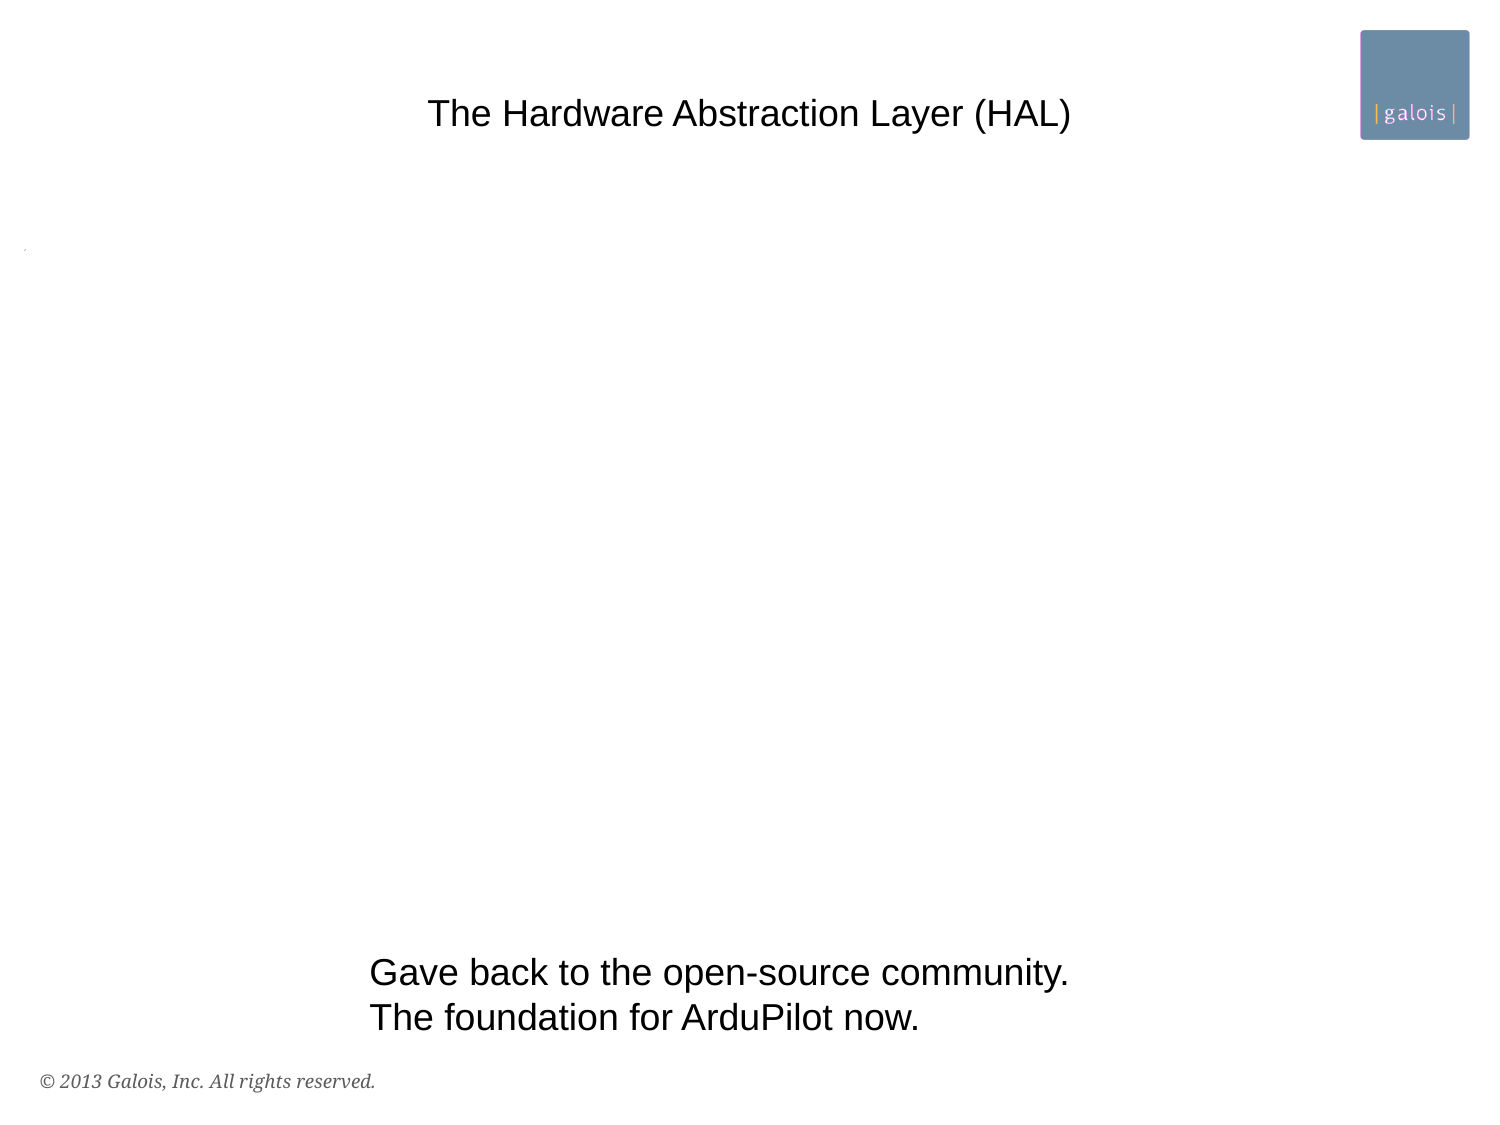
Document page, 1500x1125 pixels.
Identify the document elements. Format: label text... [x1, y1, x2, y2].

text_box The Hardware Abstraction Layer (HAL) [50, 37, 1450, 185]
picture [1354, 24, 1475, 146]
text_box Gave back to the open-source community. The foundation for ArduPilot now. [351, 937, 1088, 1043]
